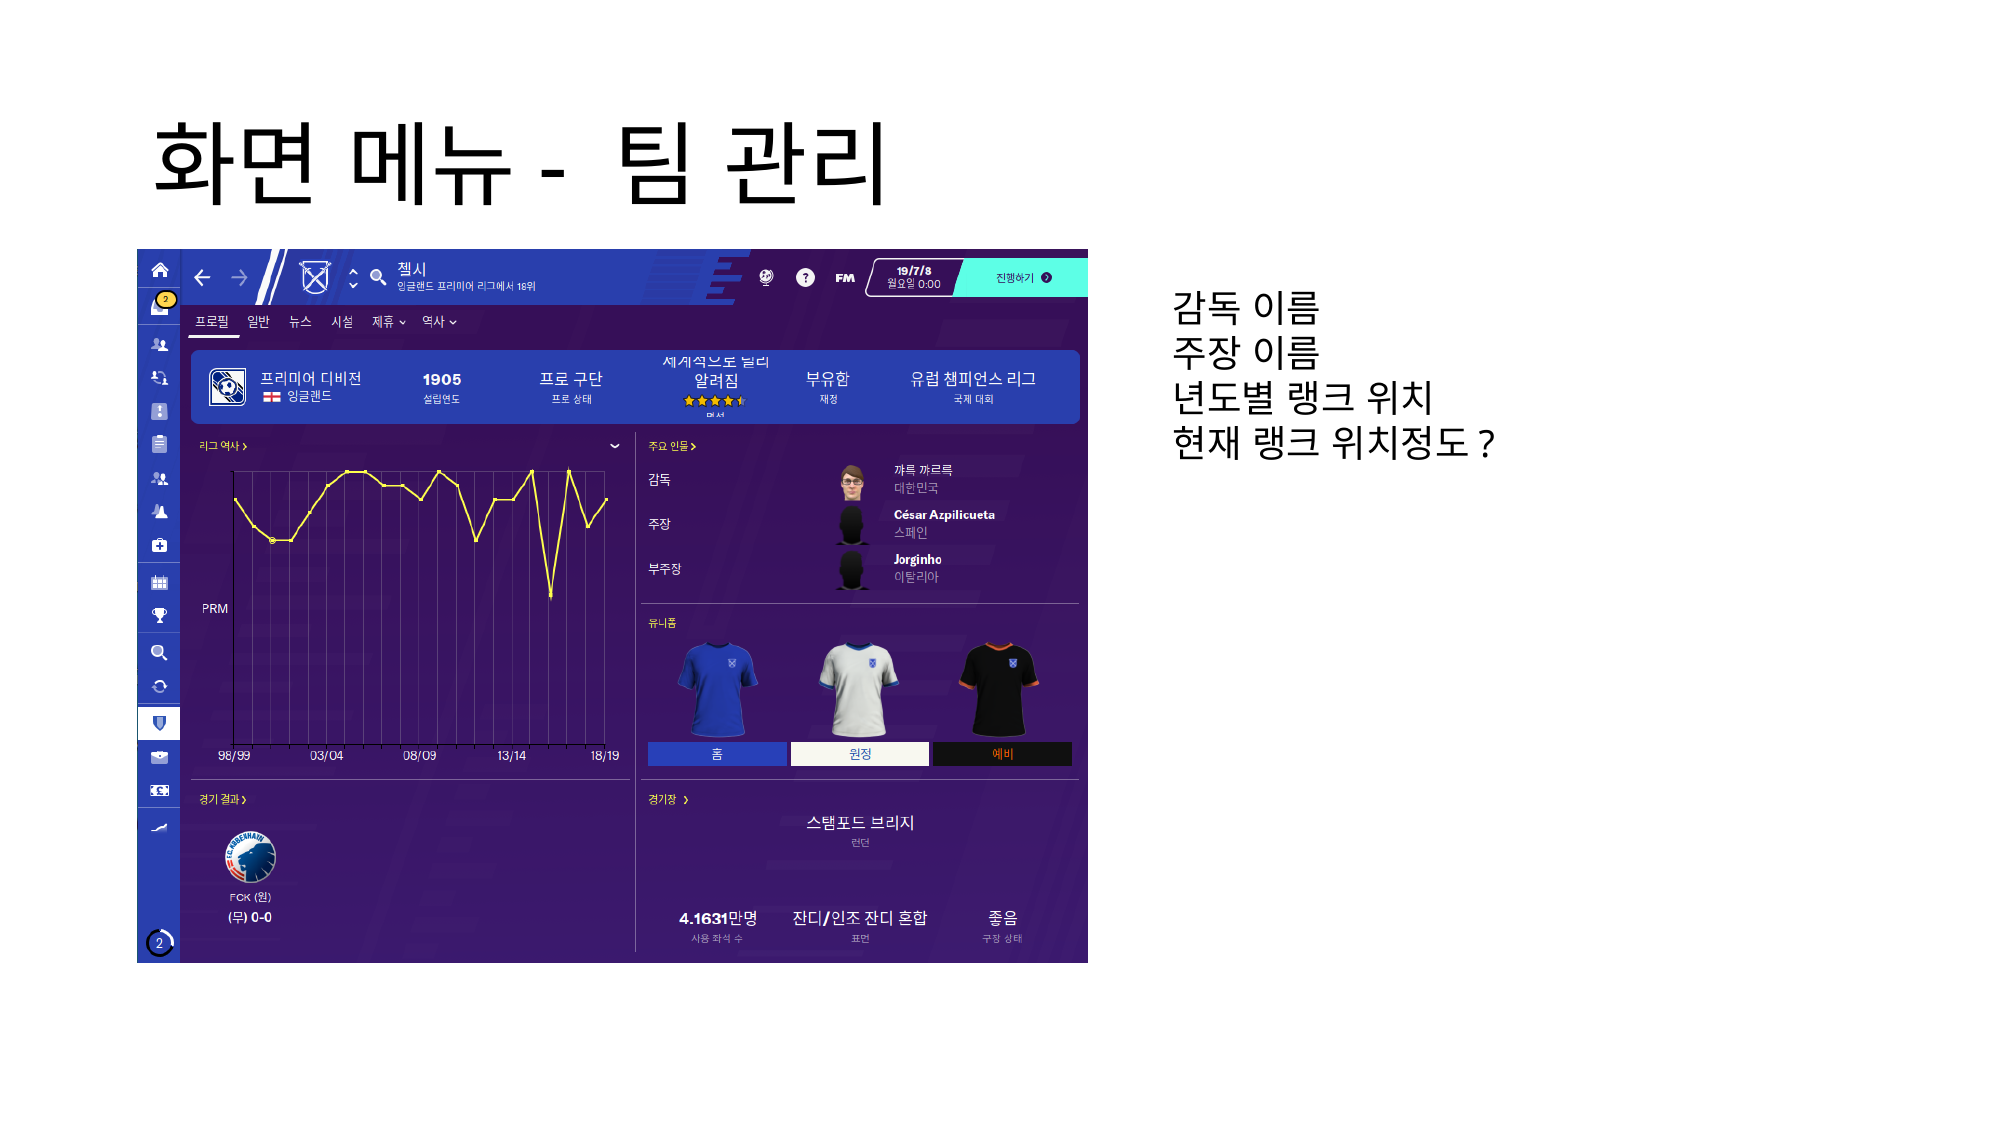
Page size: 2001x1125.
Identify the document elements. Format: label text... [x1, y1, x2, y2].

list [137, 249, 1088, 963]
title 화면 메뉴- 팀 관리 [137, 59, 1863, 278]
text_box 감독 이름 주장 이름 년도별 랭크 위치 현재 랭크 위치정도? [1157, 277, 1510, 472]
